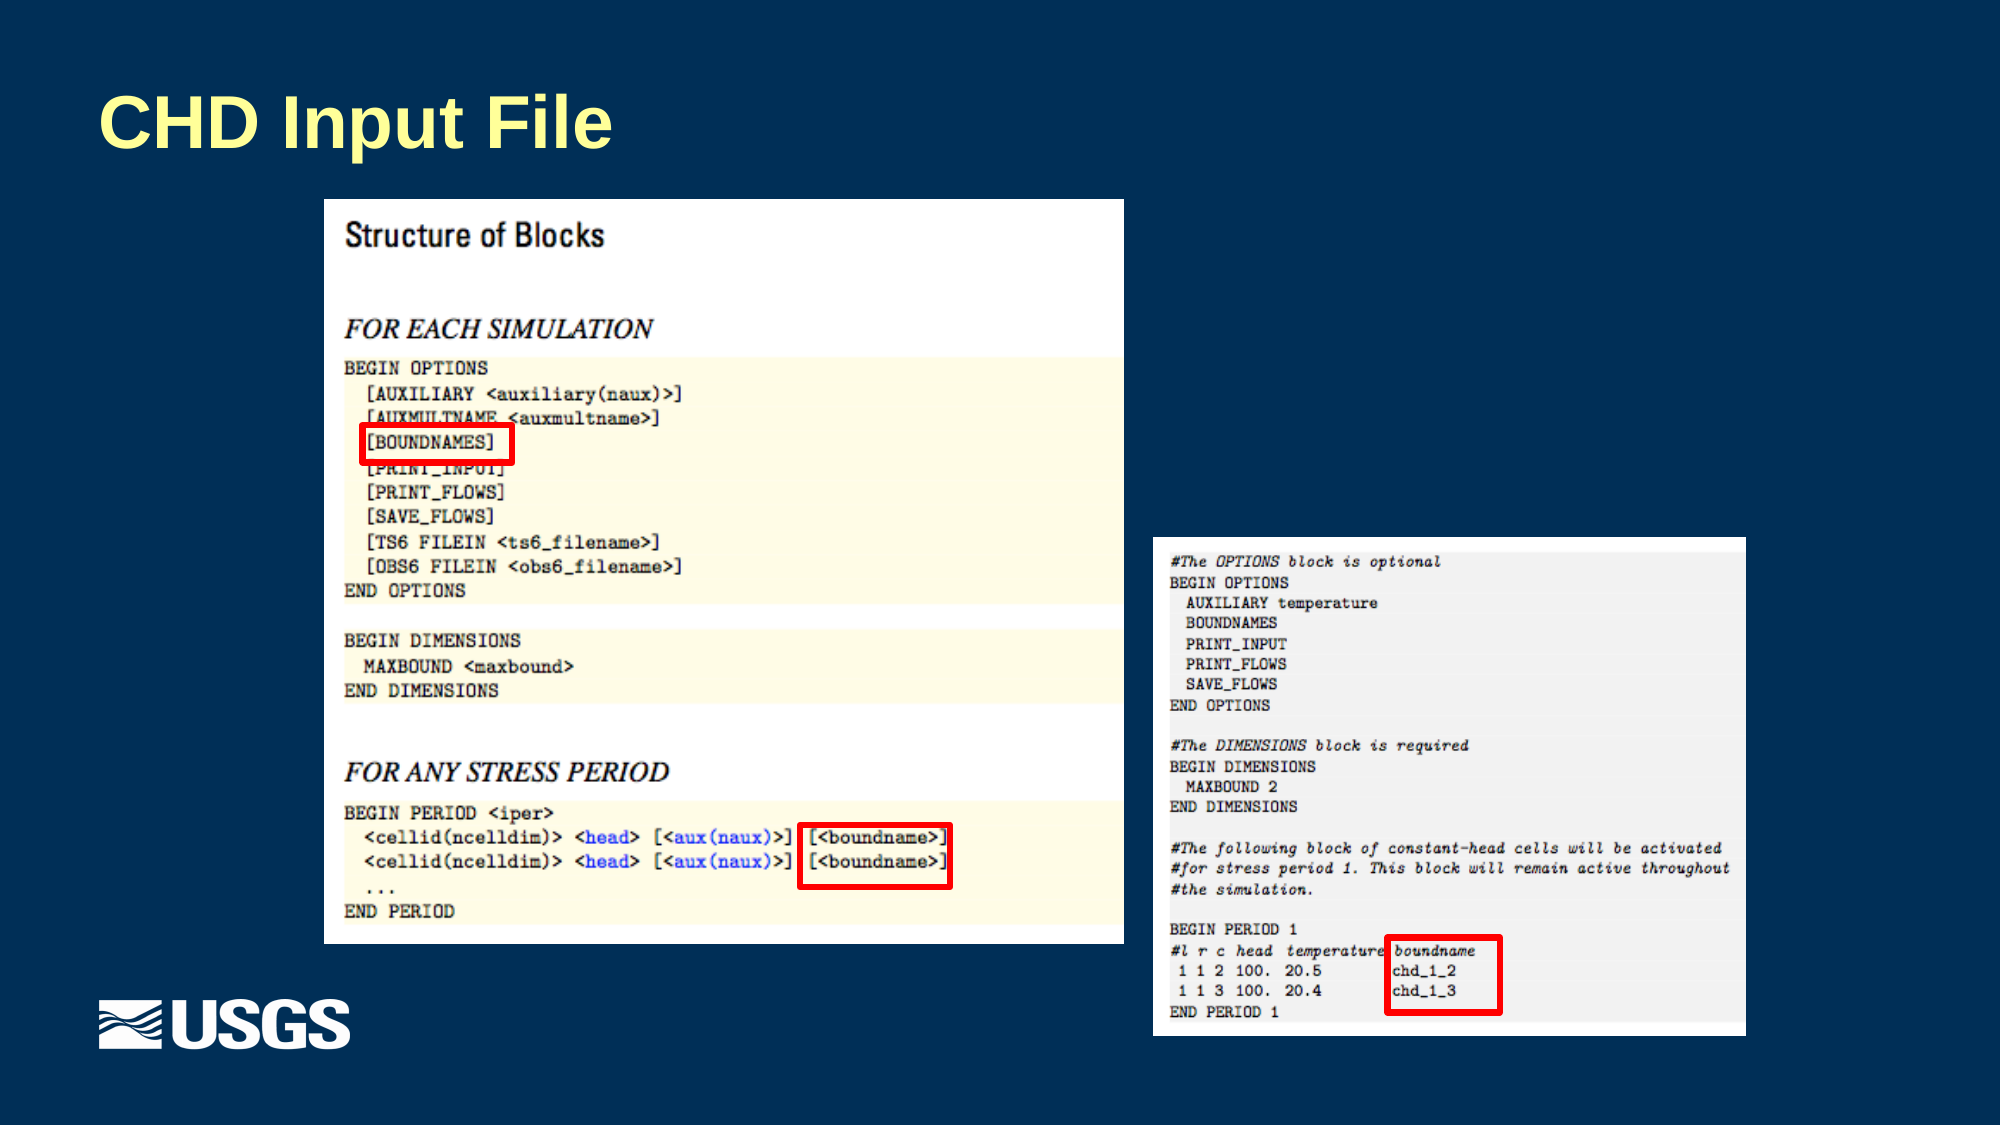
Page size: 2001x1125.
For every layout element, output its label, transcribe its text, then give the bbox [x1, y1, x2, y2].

title CHD Input File [83, 24, 1900, 213]
picture [324, 199, 1125, 945]
picture [1152, 537, 1746, 1036]
